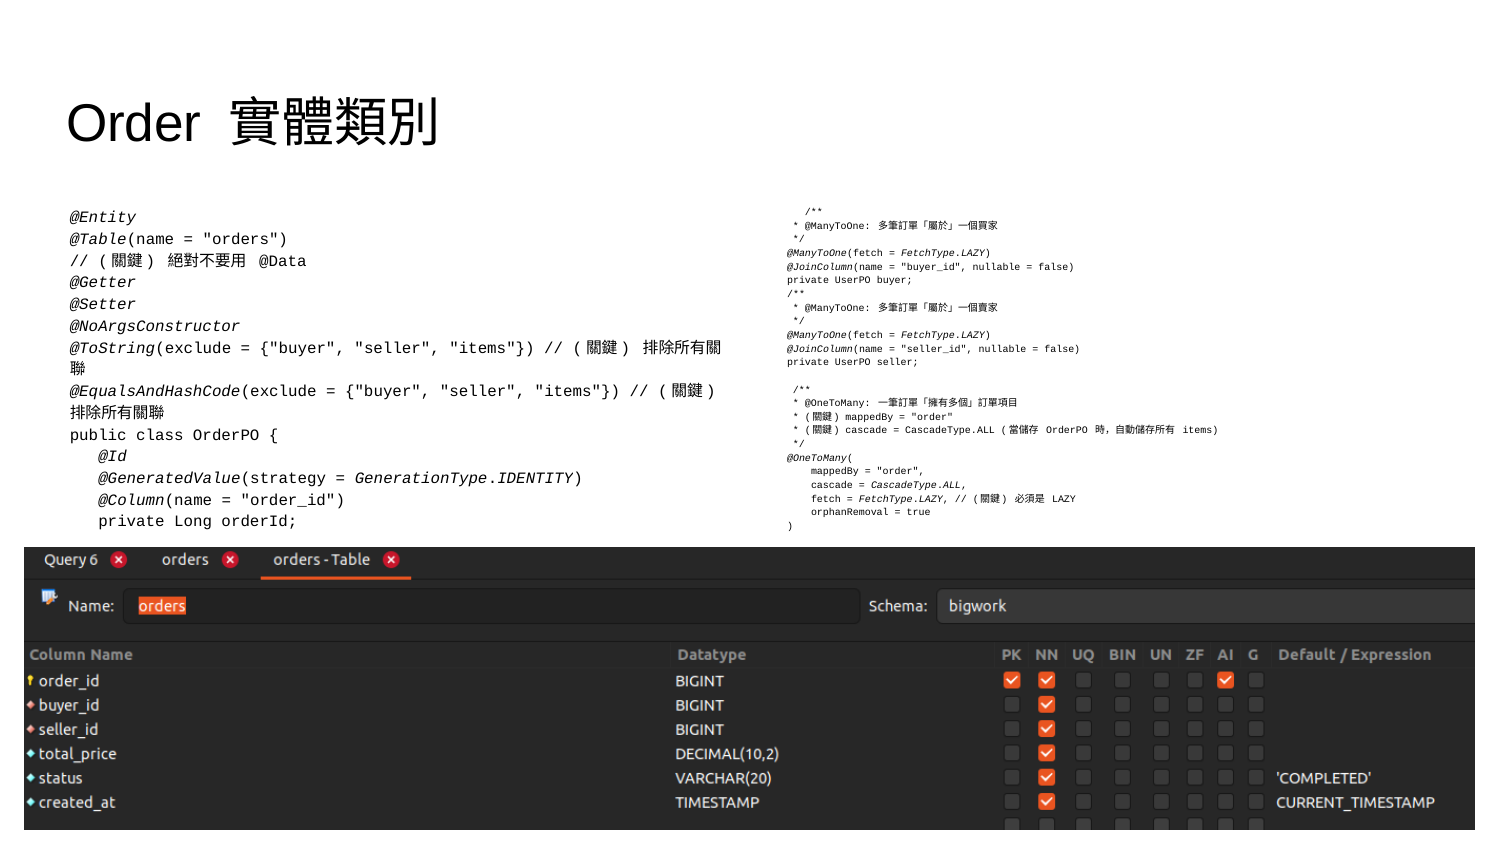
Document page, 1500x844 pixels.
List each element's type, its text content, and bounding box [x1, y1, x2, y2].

title Order 實體類別 [51, 72, 1449, 167]
picture [24, 547, 1476, 830]
list @Entity @Table(name = "orders") // (關鍵) 絕對不要用 @Data @Getter @Setter @NoArgsConstructor @ToString(exclude = {"buyer", "seller", "items"}) // (關鍵) 排除所有關聯 @EqualsAndHashCode(exclude = {"buyer", "seller", "items"}) // (關鍵) 排除所有關聯 public class OrderPO { @Id @GeneratedValue(strategy = GenerationType.IDENTITY) @Column(name = "order_id") private Long orderId; [51, 189, 750, 545]
list /** * @ManyToOne: 多筆訂單「屬於」一個買家 */ @ManyToOne(fetch = FetchType.LAZY) @JoinColumn(name = "buyer_id", nullable = false) private UserPO buyer; /** * @ManyToOne: 多筆訂單「屬於」一個賣家 */ @ManyToOne(fetch = FetchType.LAZY) @JoinColumn(name = "seller_id", nullable = false) private UserPO seller; /** * @OneToMany: 一筆訂單「擁有多個」訂單項目 * (關鍵) mappedBy = "order" * (關鍵) cascade = CascadeType.ALL (當儲存 OrderPO 時，自動儲存所有 items) */ @OneToMany( mappedBy = "order", cascade = CascadeType.ALL, fetch = FetchType.LAZY, // (關鍵) 必須是 LAZY orphanRemoval = true ) [750, 189, 1449, 545]
